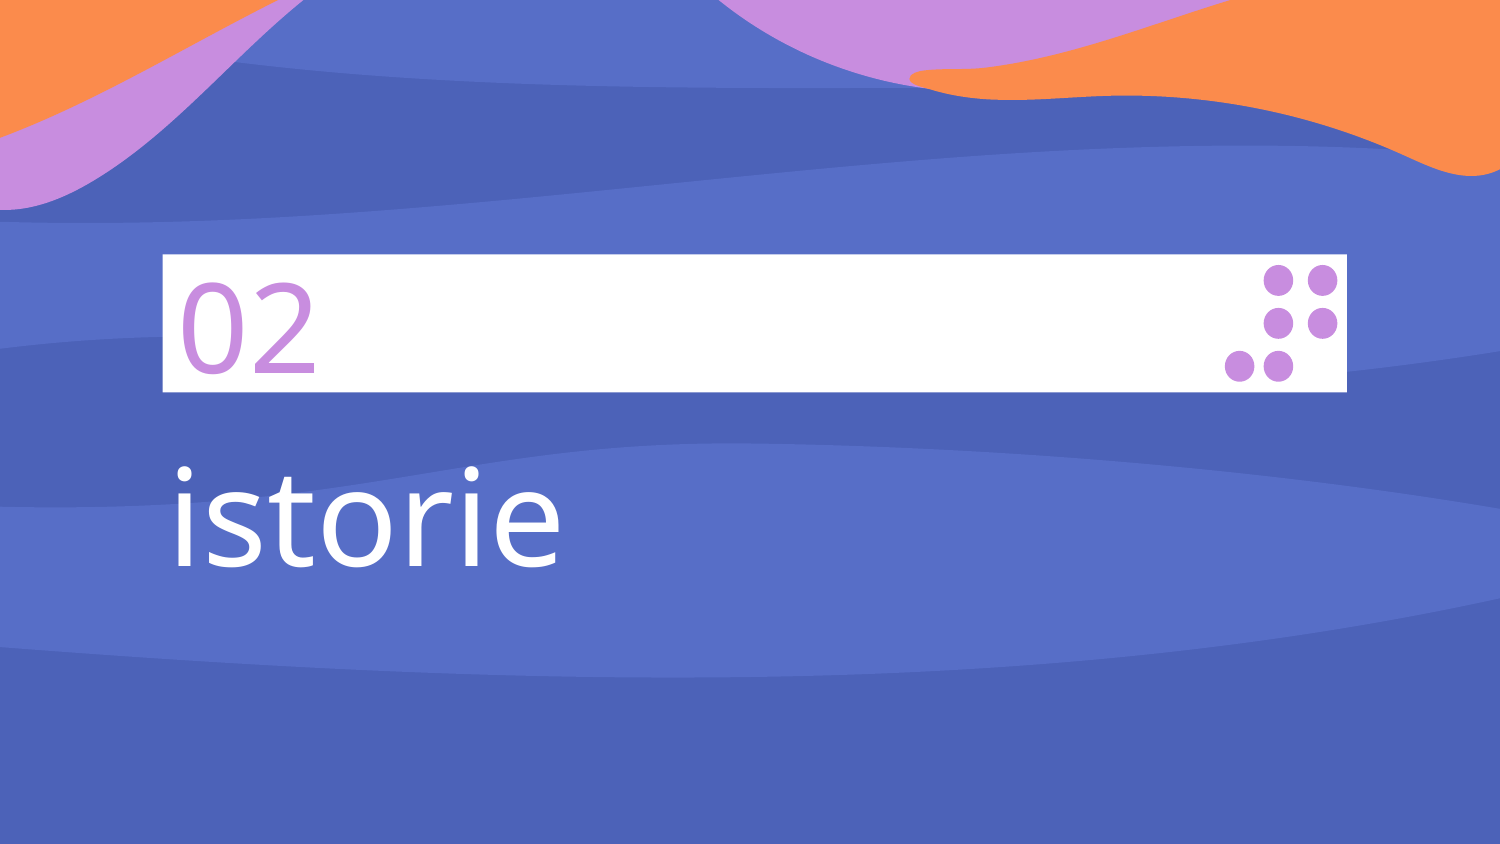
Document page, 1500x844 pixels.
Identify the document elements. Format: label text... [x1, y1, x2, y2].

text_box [1224, 264, 1338, 382]
title 02 [162, 254, 1347, 393]
title istorie [153, 456, 985, 609]
